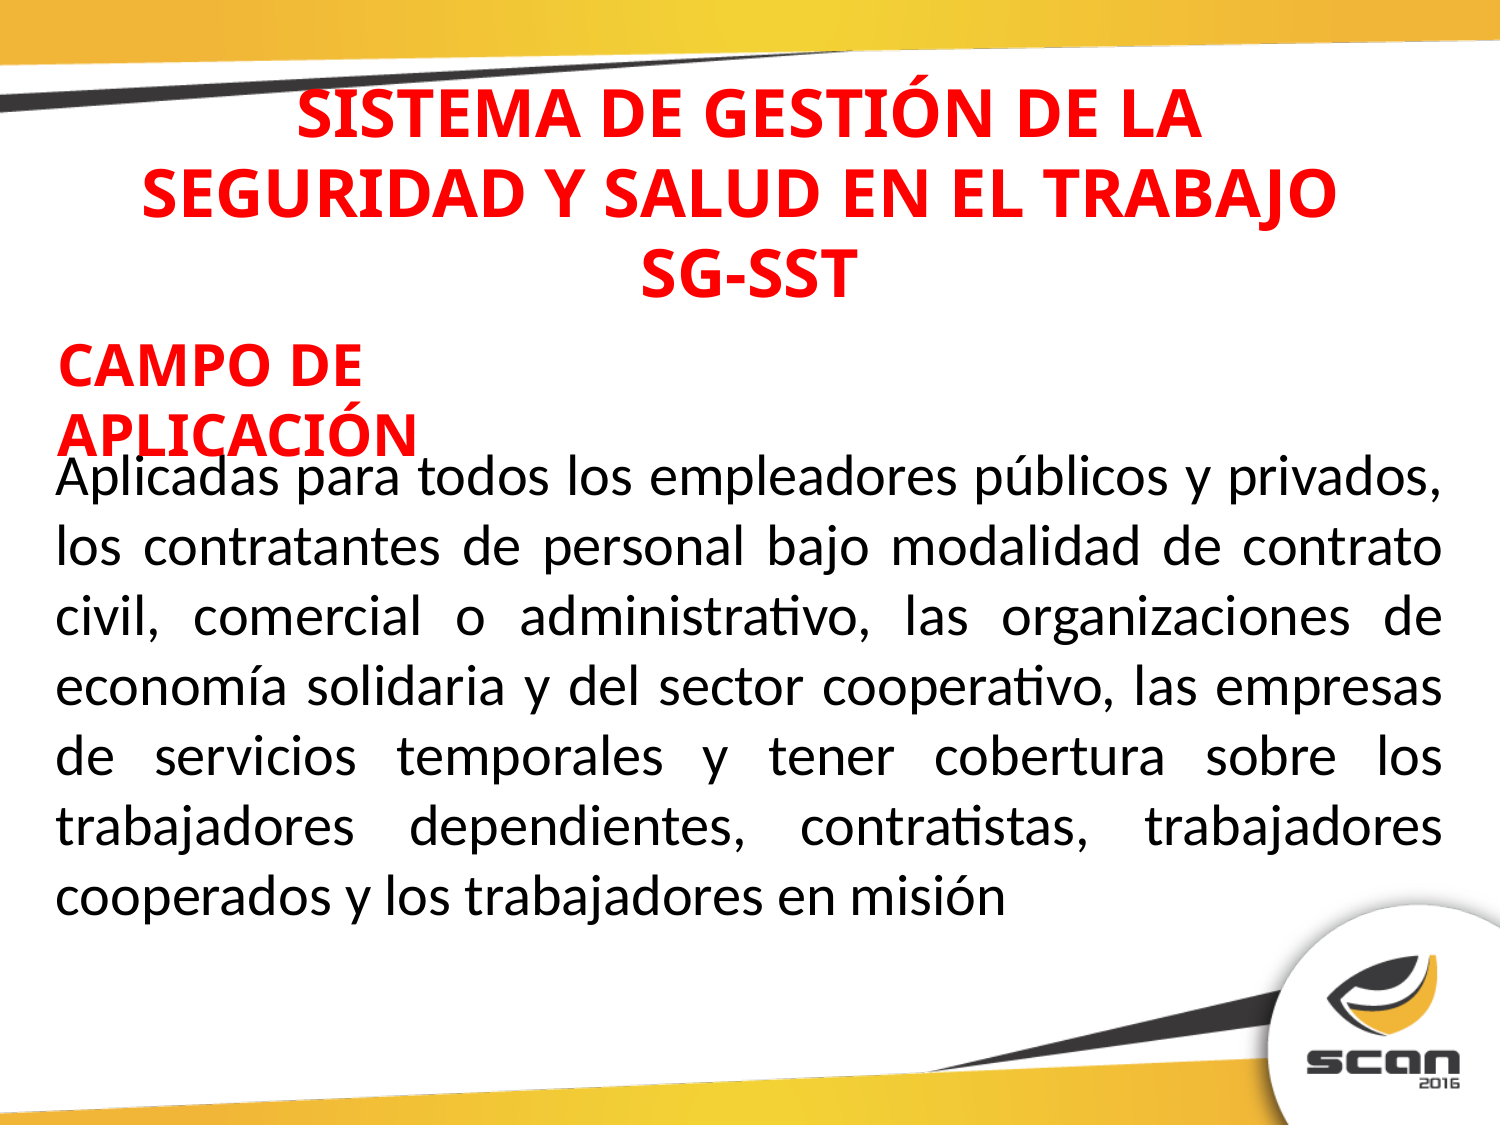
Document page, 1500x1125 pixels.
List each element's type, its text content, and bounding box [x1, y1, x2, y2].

text_box Aplicadas para todos los empleadores públicos y privados, los contratantes de personal bajo modalidad de contrato civil, comercial o administrativo, las organizaciones de economía solidaria y del sector cooperativo, las empresas de servicios temporales y tener cobertura sobre los trabajadores dependientes, contratistas, trabajadores cooperados y los trabajadores en misión [41, 429, 1459, 935]
text_box SISTEMA DE GESTIÓN DE LA SEGURIDAD Y SALUD EN EL TRABAJO SG-SST [100, 63, 1400, 318]
text_box CAMPO DE APLICACIÓN [43, 320, 650, 476]
picture [0, 0, 1500, 1125]
